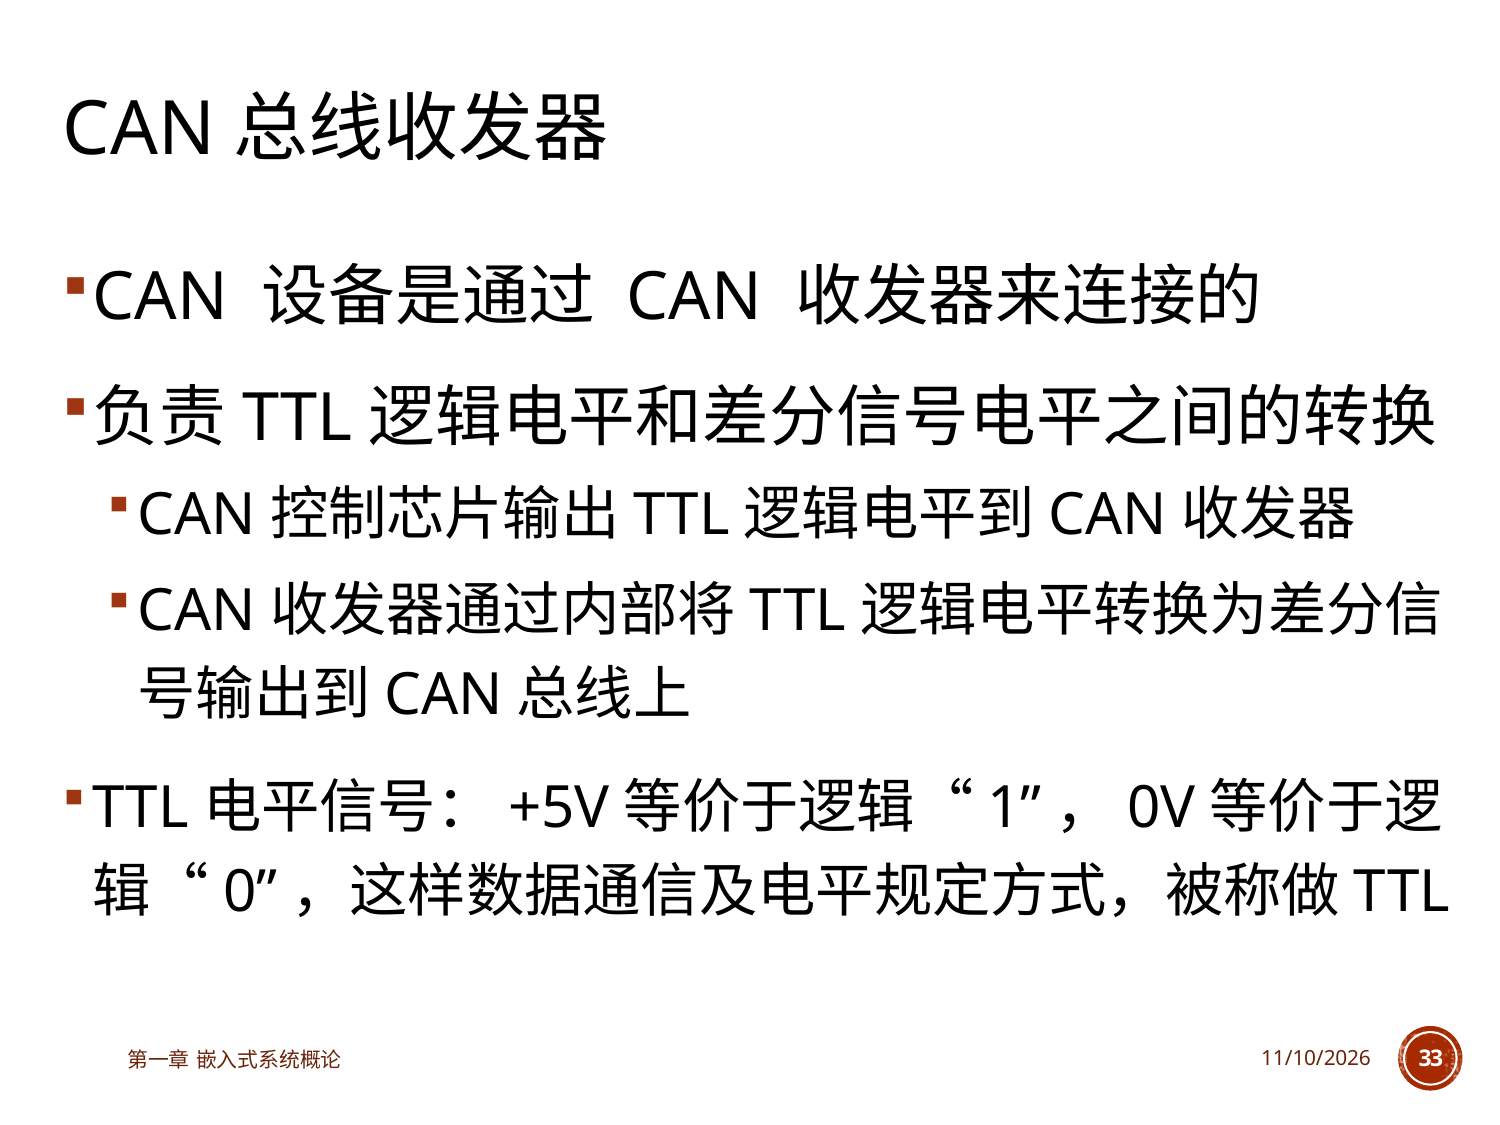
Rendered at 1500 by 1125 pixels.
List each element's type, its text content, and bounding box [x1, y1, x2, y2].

slide_number 33 [1391, 1028, 1471, 1089]
footer 第一章 嵌入式系统概论 [112, 1028, 891, 1089]
list CAN 设备是通过 CAN 收发器来连接的 负责TTL逻辑电平和差分信号电平之间的转换 CAN控制芯片输出TTL逻辑电平到CAN收发器 CAN收发器通过内部将TTL逻辑电平转换为差分信号输出到CAN总线上 TTL电平信号：+5V等价于逻辑“1”，0V等价于逻辑“0”，这样数据通信及电平规定方式，被称做TTL [47, 228, 1471, 1013]
title CAN总线收发器 [47, 46, 1471, 215]
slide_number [982, 1028, 1386, 1089]
